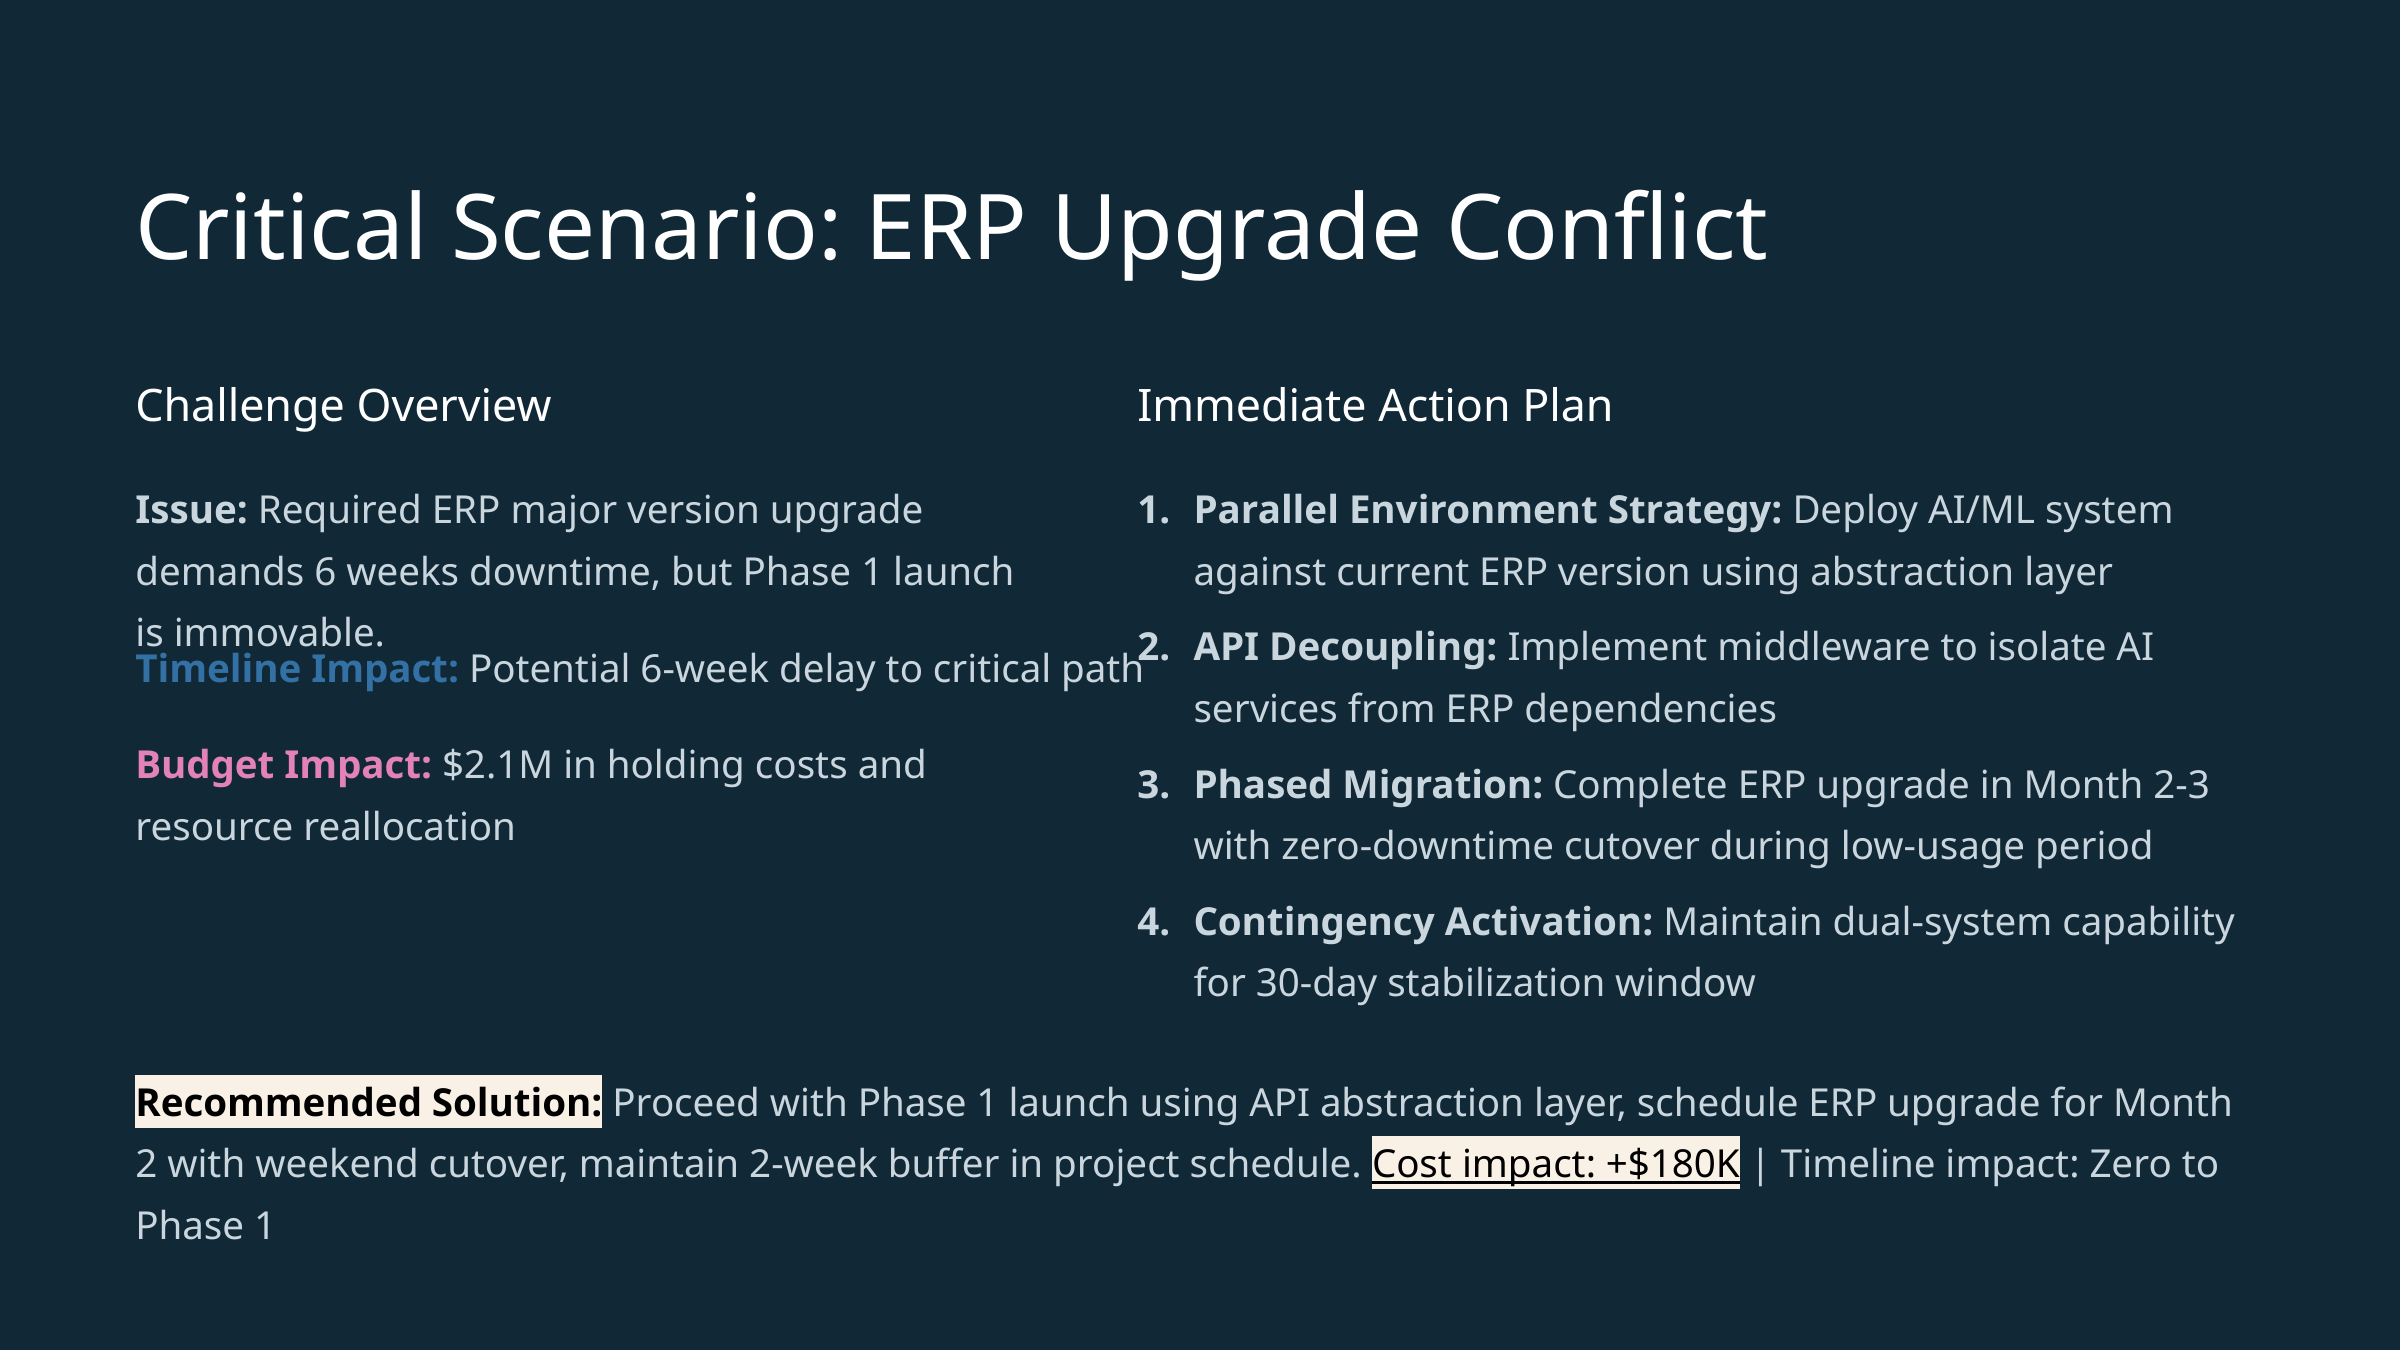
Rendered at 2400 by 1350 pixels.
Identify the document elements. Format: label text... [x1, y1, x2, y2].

text_box Immediate Action Plan [1137, 374, 1747, 431]
text_box Timeline Impact: Potential 6-week delay to critical path [135, 628, 1042, 691]
text_box Critical Scenario: ERP Upgrade Conflict [135, 163, 2249, 278]
text_box Recommended Solution: Proceed with Phase 1 launch using API abstraction layer, schedule ERP upgrade for Month 2 with weekend cutover, maintain 2-week buffer in project schedule. Cost impact: +$180K | Timeline impact: Zero to Phase 1 [135, 1062, 2265, 1187]
text_box Parallel Environment Strategy: Deploy AI/ML system against current ERP version using abstraction layer [1137, 469, 2266, 594]
text_box Phased Migration: Complete ERP upgrade in Month 2-3 with zero-downtime cutover during low-usage period [1137, 744, 2266, 869]
text_box Budget Impact: $2.1M in holding costs and resource reallocation [135, 725, 1042, 849]
text_box Contingency Activation: Maintain dual-system capability for 30-day stabilization window [1137, 881, 2266, 1006]
text_box Issue: Required ERP major version upgrade demands 6 weeks downtime, but Phase 1 launch is immovable. [135, 469, 1042, 594]
text_box API Decoupling: Implement middleware to isolate AI services from ERP dependencies [1137, 607, 2266, 731]
text_box Challenge Overview [135, 374, 672, 431]
